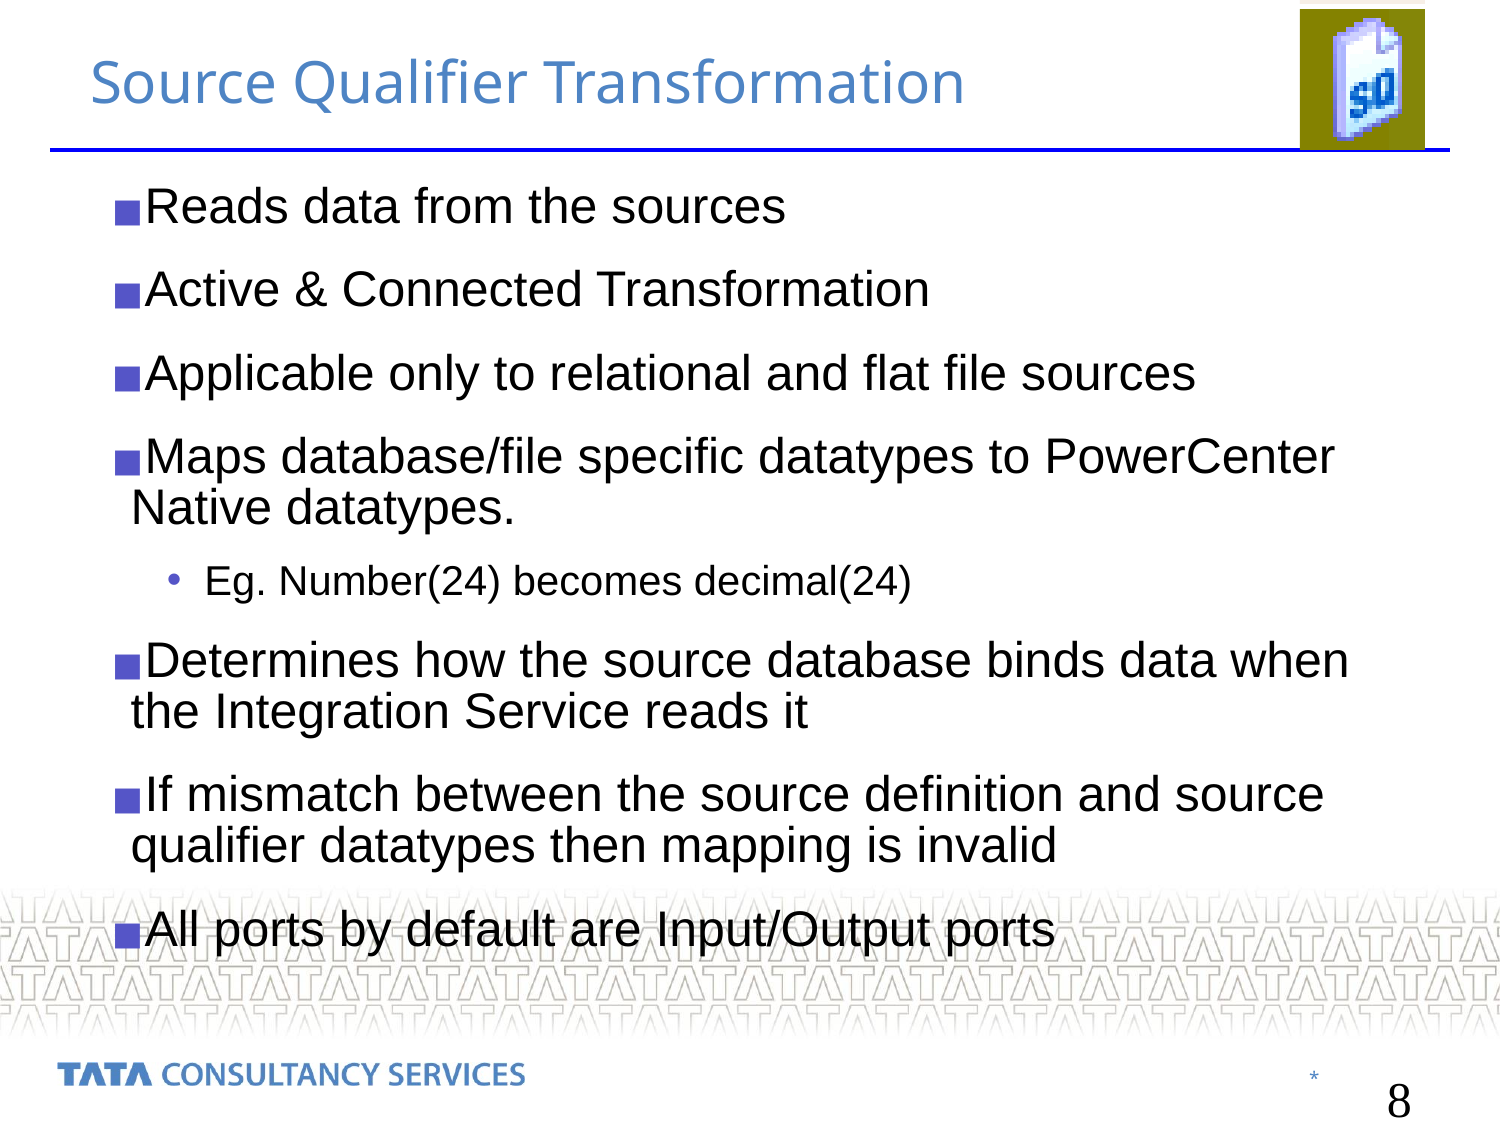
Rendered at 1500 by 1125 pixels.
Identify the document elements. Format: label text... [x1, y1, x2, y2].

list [1299, 0, 1426, 151]
title Source Qualifier Transformation [75, 37, 1436, 180]
slide_number ‹#› [1371, 1059, 1435, 1104]
list Reads data from the sources Active & Connected Transformation Applicable only to relational and flat file sources Maps database/file specific datatypes to PowerCenter Native datatypes. Eg. Number(24) becomes decimal(24) Determines how the source database binds data when the Integration Service reads it If mismatch between the source definition and source qualifier datatypes then mapping is invalid All ports by default are Input/Output ports [95, 174, 1388, 1025]
picture [57, 1062, 525, 1086]
picture [0, 885, 1500, 1039]
